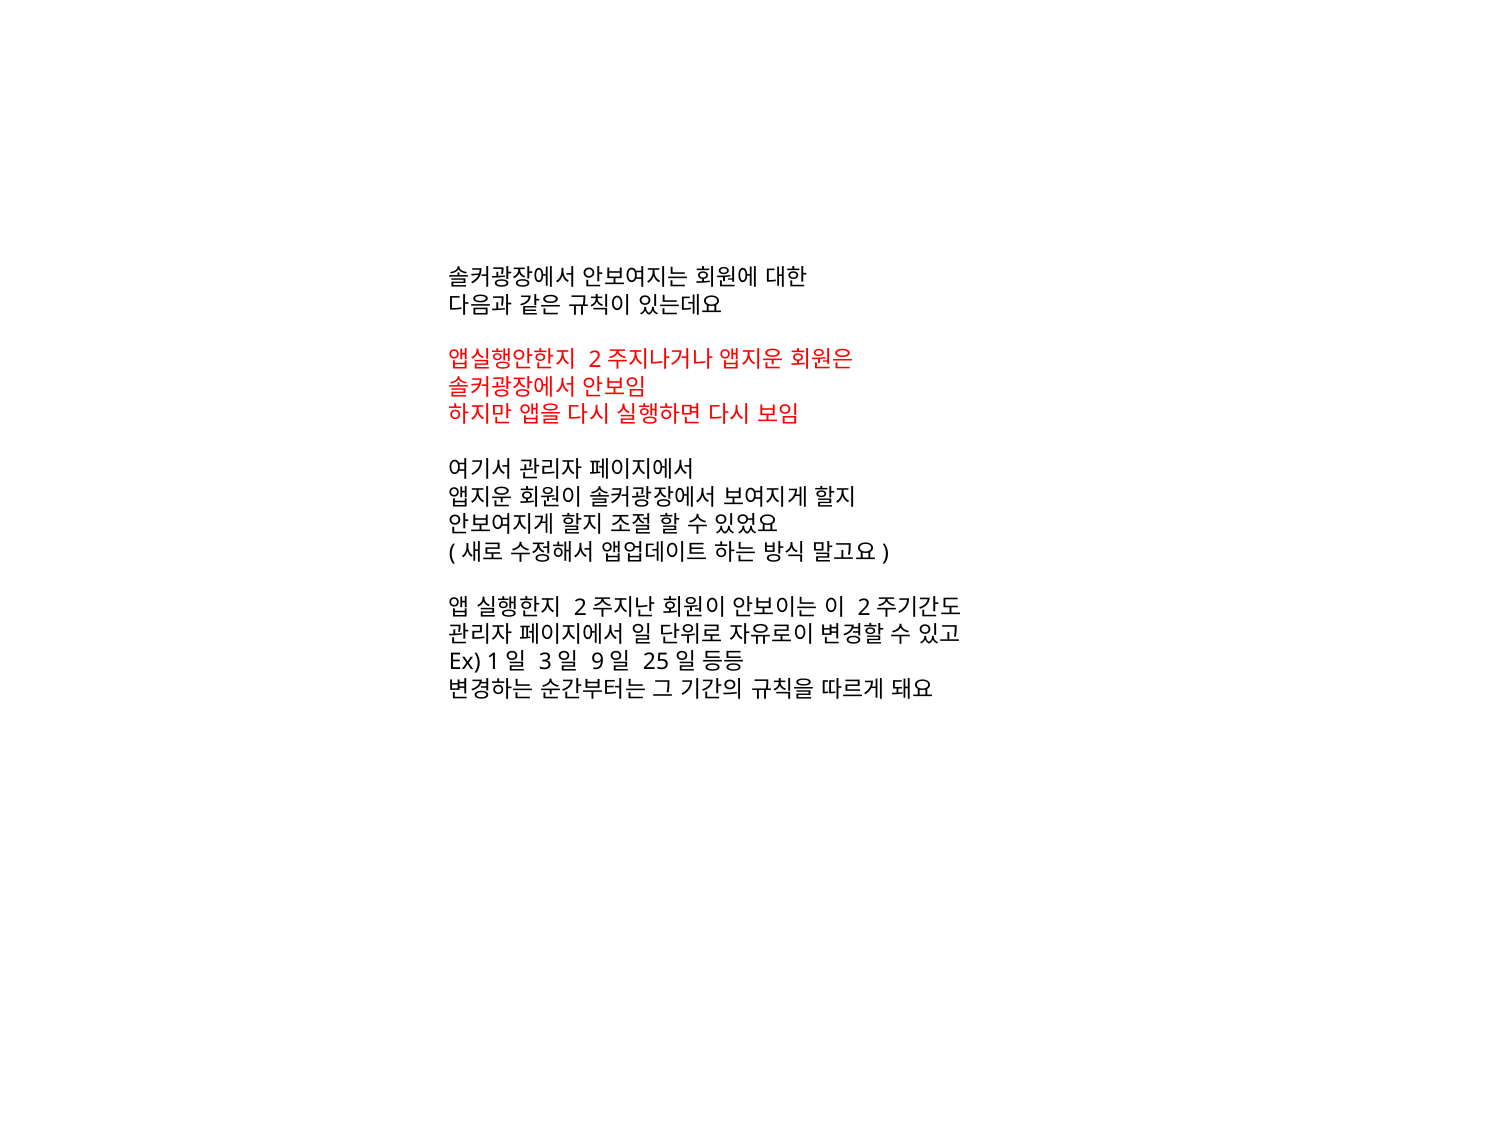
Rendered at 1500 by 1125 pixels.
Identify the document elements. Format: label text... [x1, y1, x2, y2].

text_box 솔커광장에서 안보여지는 회원에 대한 다음과 같은 규칙이 있는데요 앱실행안한지 2주지나거나 앱지운 회원은 솔커광장에서 안보임 하지만 앱을 다시 실행하면 다시 보임 여기서 관리자 페이지에서 앱지운 회원이 솔커광장에서 보여지게 할지 안보여지게 할지 조절 할 수 있었요 (새로 수정해서 앱업데이트 하는 방식 말고요) 앱 실행한지 2주지난 회원이 안보이는 이 2주기간도 관리자 페이지에서 일 단위로 자유로이 변경할 수 있고 Ex) 1일 3일 9일 25일 등등 변경하는 순간부터는 그 기간의 규칙을 따르게 돼요 [434, 255, 977, 710]
